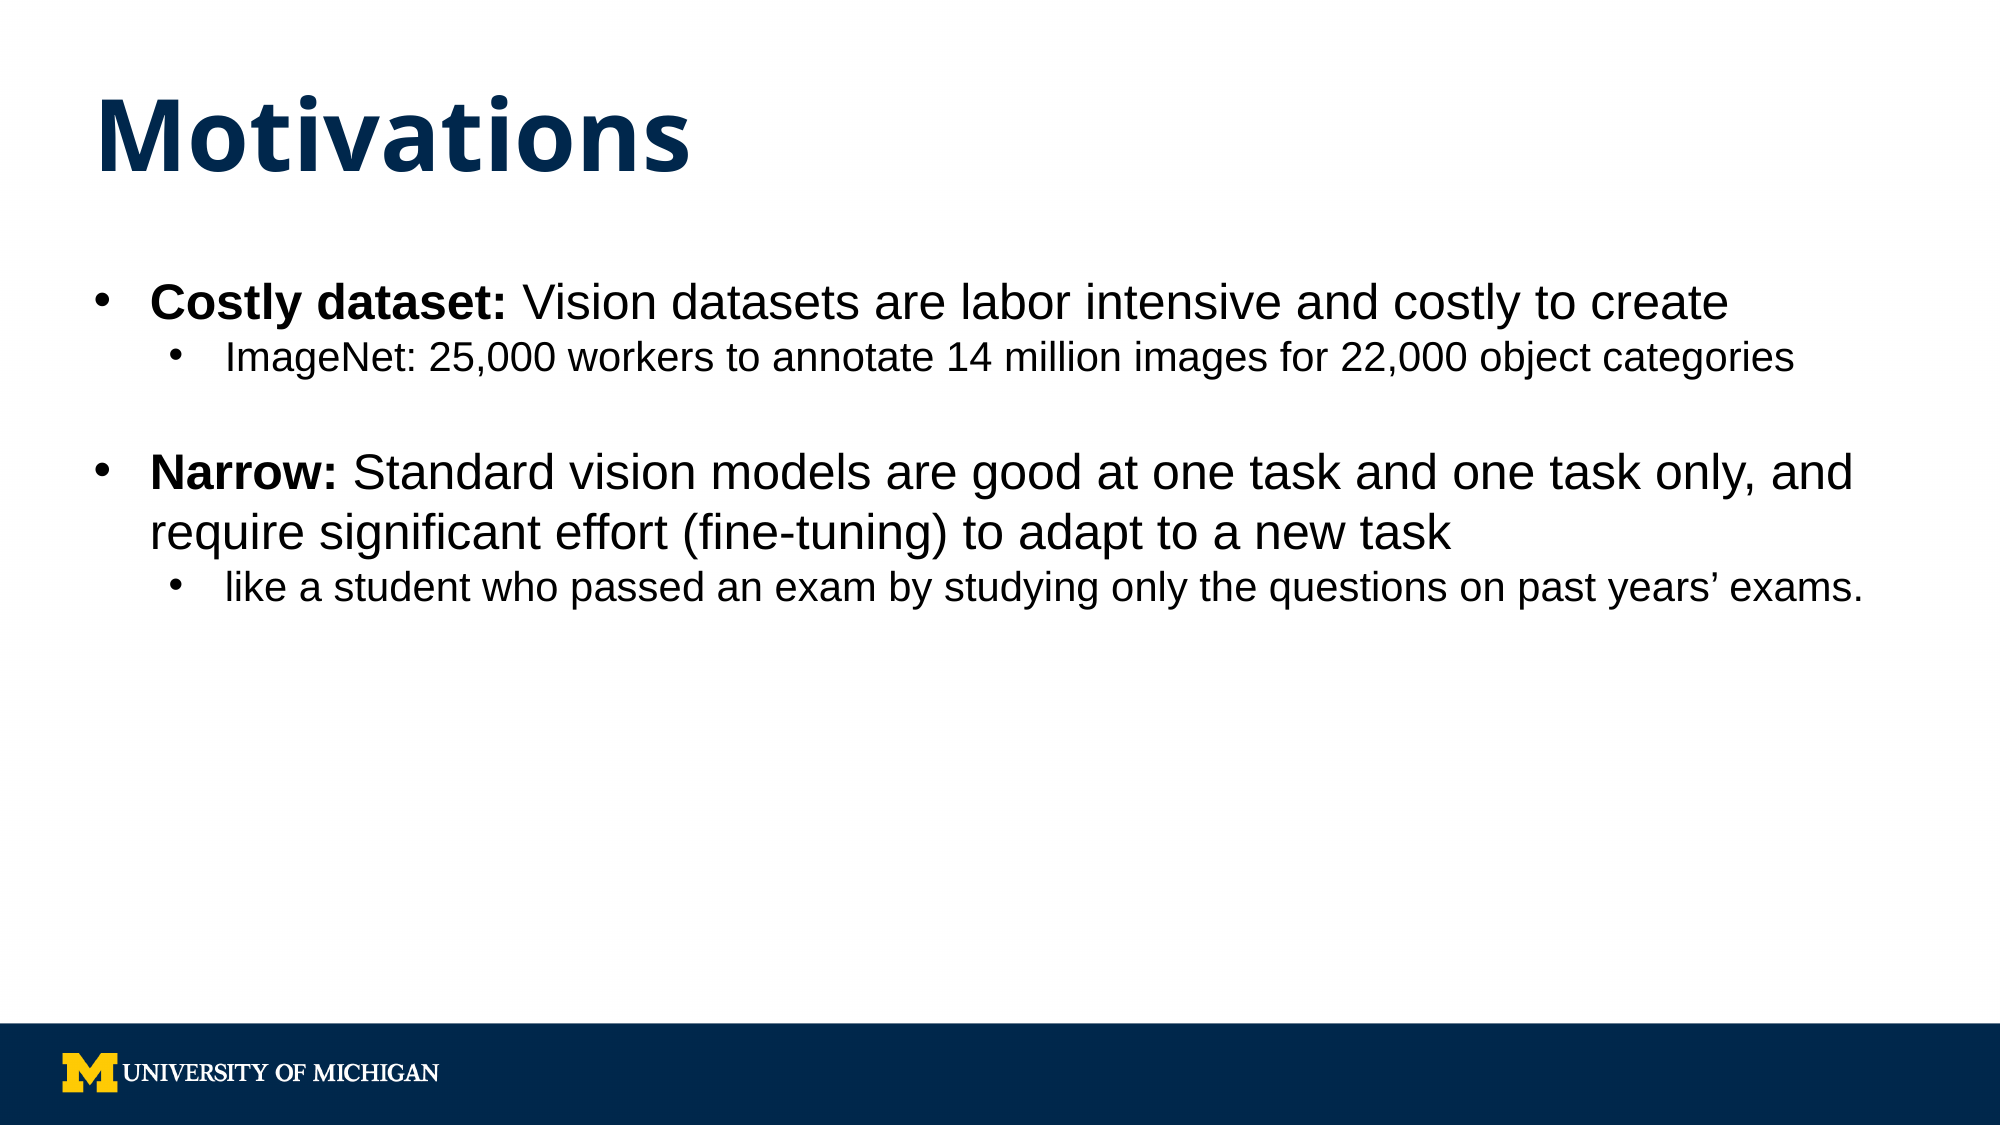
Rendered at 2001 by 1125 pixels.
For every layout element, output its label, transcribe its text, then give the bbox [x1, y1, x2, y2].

title Motivations [78, 58, 1579, 201]
subtitle Costly dataset: Vision datasets are labor intensive and costly to create ImageNet: 25,000 workers to annotate 14 million images for 22,000 object categories Narrow: Standard vision models are good at one task and one task only, and require significant effort (fine-tuning) to adapt to a new task like a student who passed an exam by studying only the questions on past years’ exams. [78, 261, 1920, 1016]
picture [0, 0, 2000, 1125]
